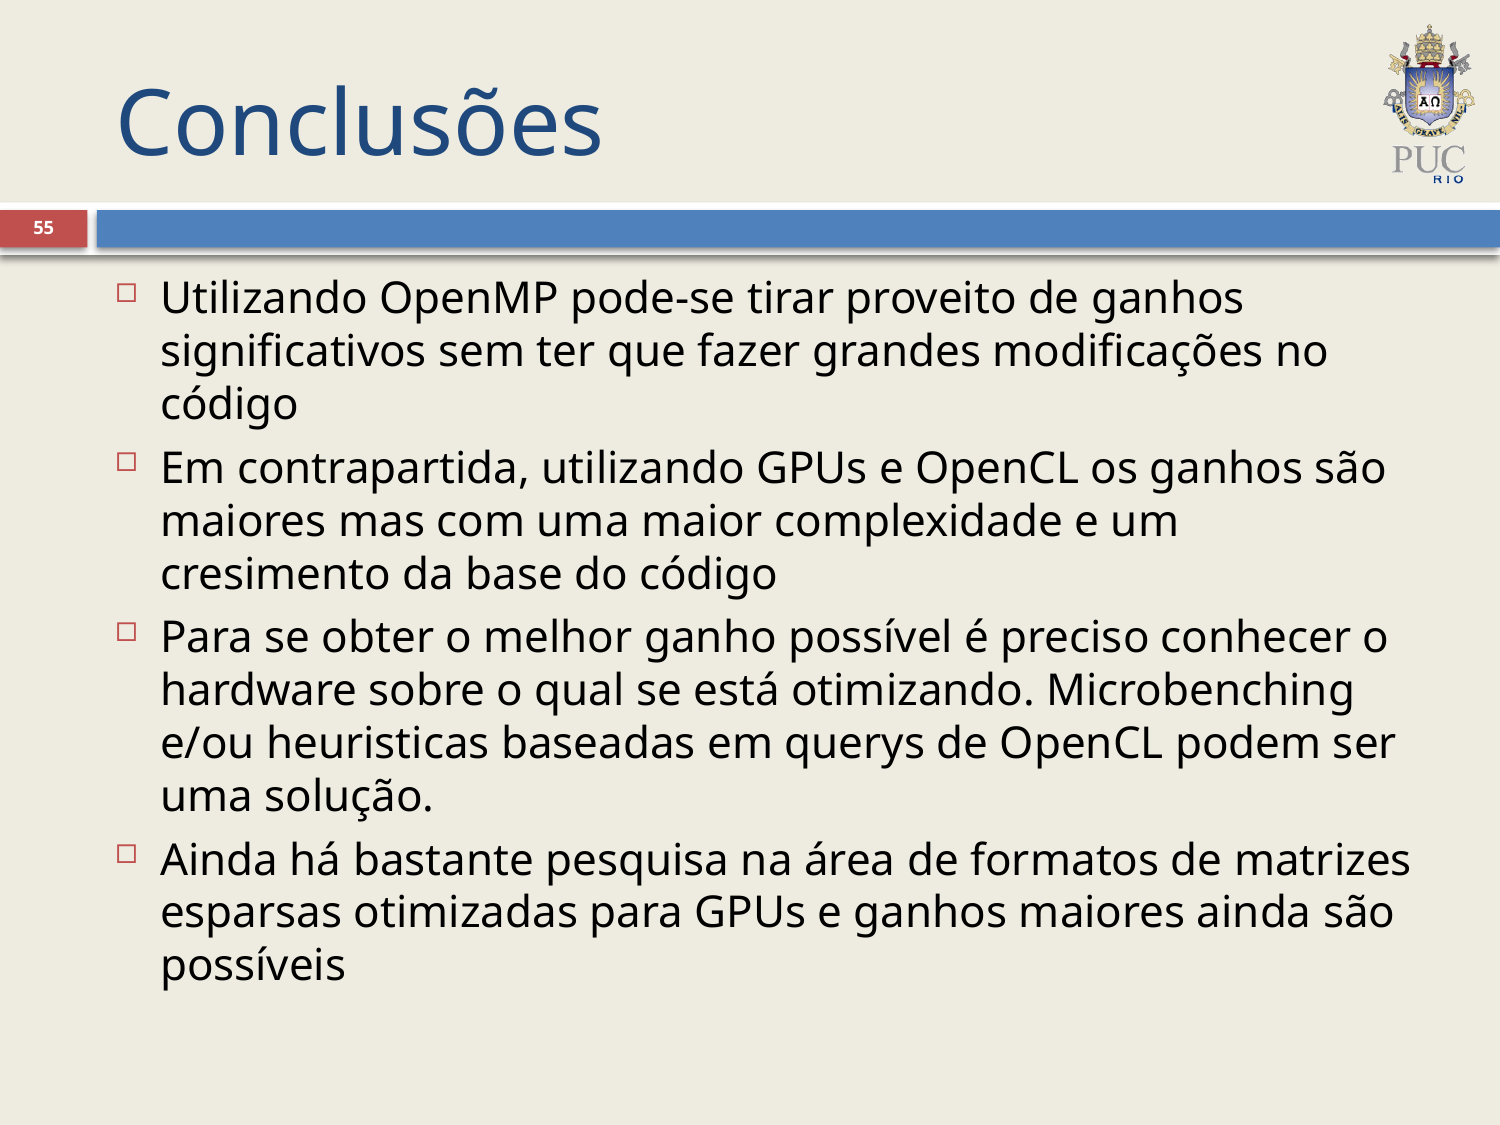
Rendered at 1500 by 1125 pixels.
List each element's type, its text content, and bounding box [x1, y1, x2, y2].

list Utilizando OpenMP pode-se tirar proveito de ganhos significativos sem ter que fazer grandes modificações no código Em contrapartida, utilizando GPUs e OpenCL os ganhos são maiores mas com uma maior complexidade e um cresimento da base do código Para se obter o melhor ganho possível é preciso conhecer o hardware sobre o qual se está otimizando. Microbenching e/ou heuristicas baseadas em querys de OpenCL podem ser uma solução. Ainda há bastante pesquisa na área de formatos de matrizes esparsas otimizadas para GPUs e ganhos maiores ainda são possíveis [100, 262, 1438, 1000]
title Conclusões [100, 37, 1438, 200]
picture [1383, 24, 1476, 185]
slide_number 55 [0, 208, 88, 249]
